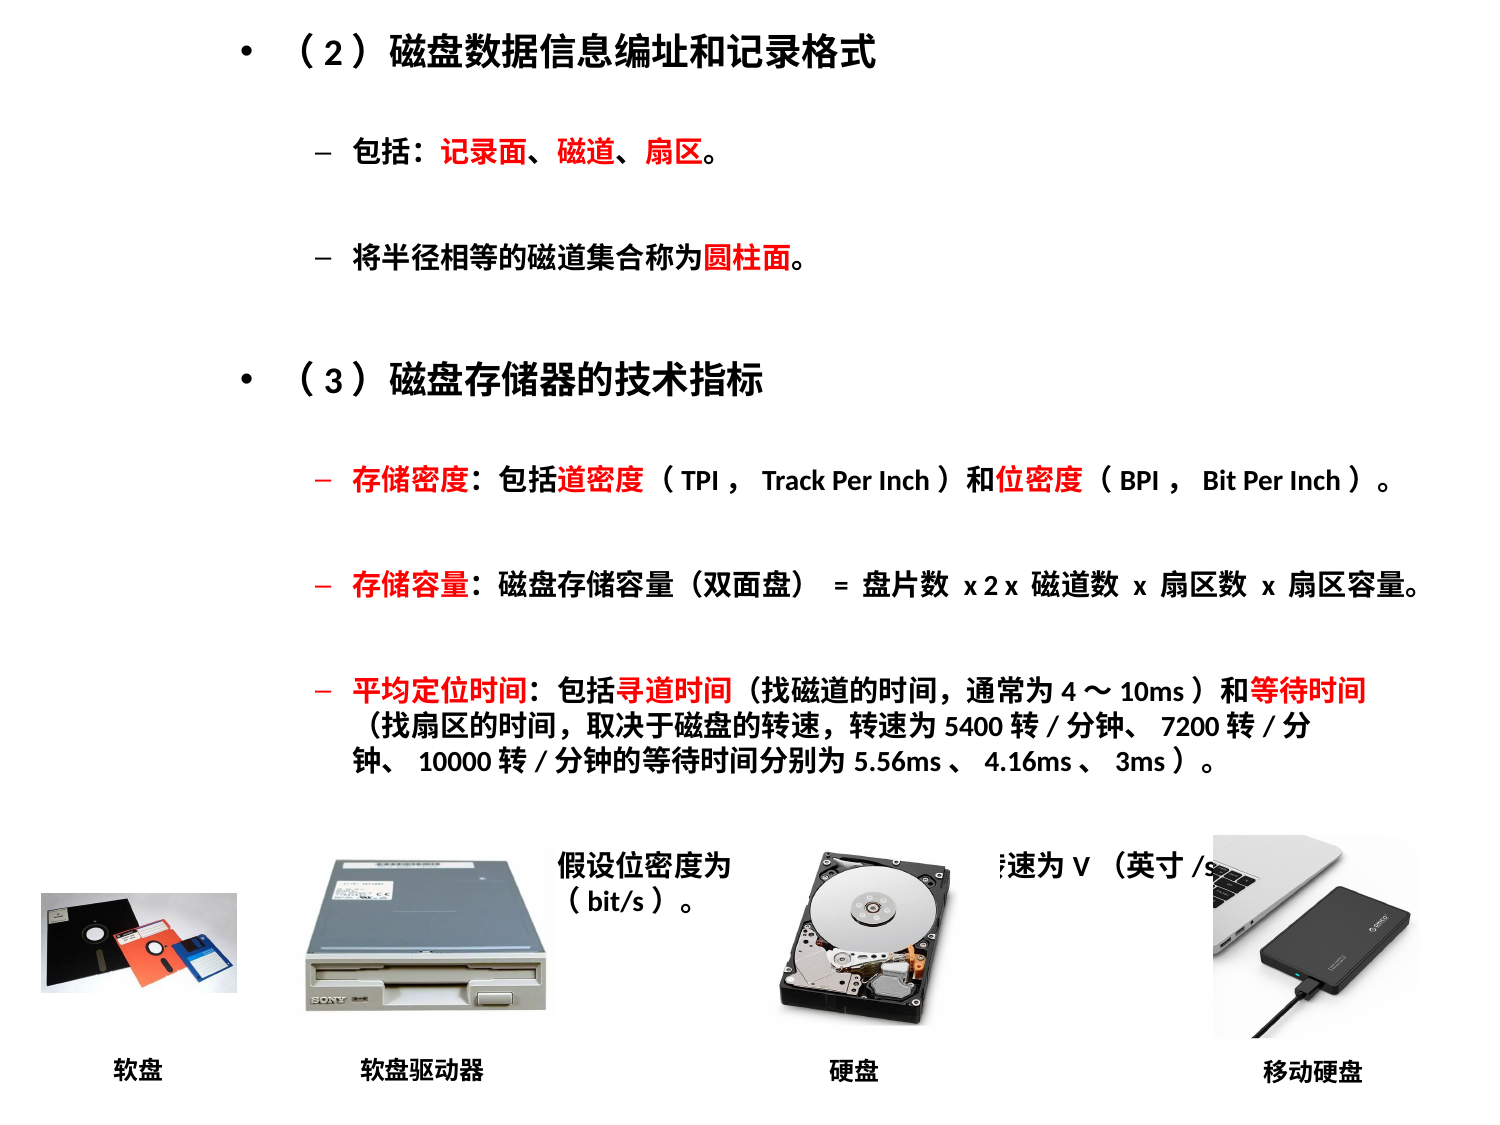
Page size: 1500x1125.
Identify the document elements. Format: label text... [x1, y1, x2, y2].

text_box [737, 845, 1000, 1094]
list （2）磁盘数据信息编址和记录格式 包括：记录面、磁道、扇区。 将半径相等的磁道集合称为圆柱面。 （3）磁盘存储器的技术指标 存储密度：包括道密度（TPI，Track Per Inch）和位密度（BPI，Bit Per Inch）。 存储容量：磁盘存储容量（双面盘） = 盘片数 x 2 x 磁道数 x 扇区数 x 扇区容量。 平均定位时间：包括寻道时间（找磁道的时间，通常为4～10ms）和等待时间（找扇区的时间，取决于磁盘的转速，转速为5400转/分钟、7200转/分钟、10000转/分钟的等待时间分别为5.56ms、4.16ms、3ms）。 数据传输速率：假设位密度为M（bit/英寸）、转速为V（英寸/s），则数据传输速率 = M x V（bit/s）。 [75, 20, 1425, 764]
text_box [41, 845, 557, 1093]
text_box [1213, 834, 1420, 1095]
